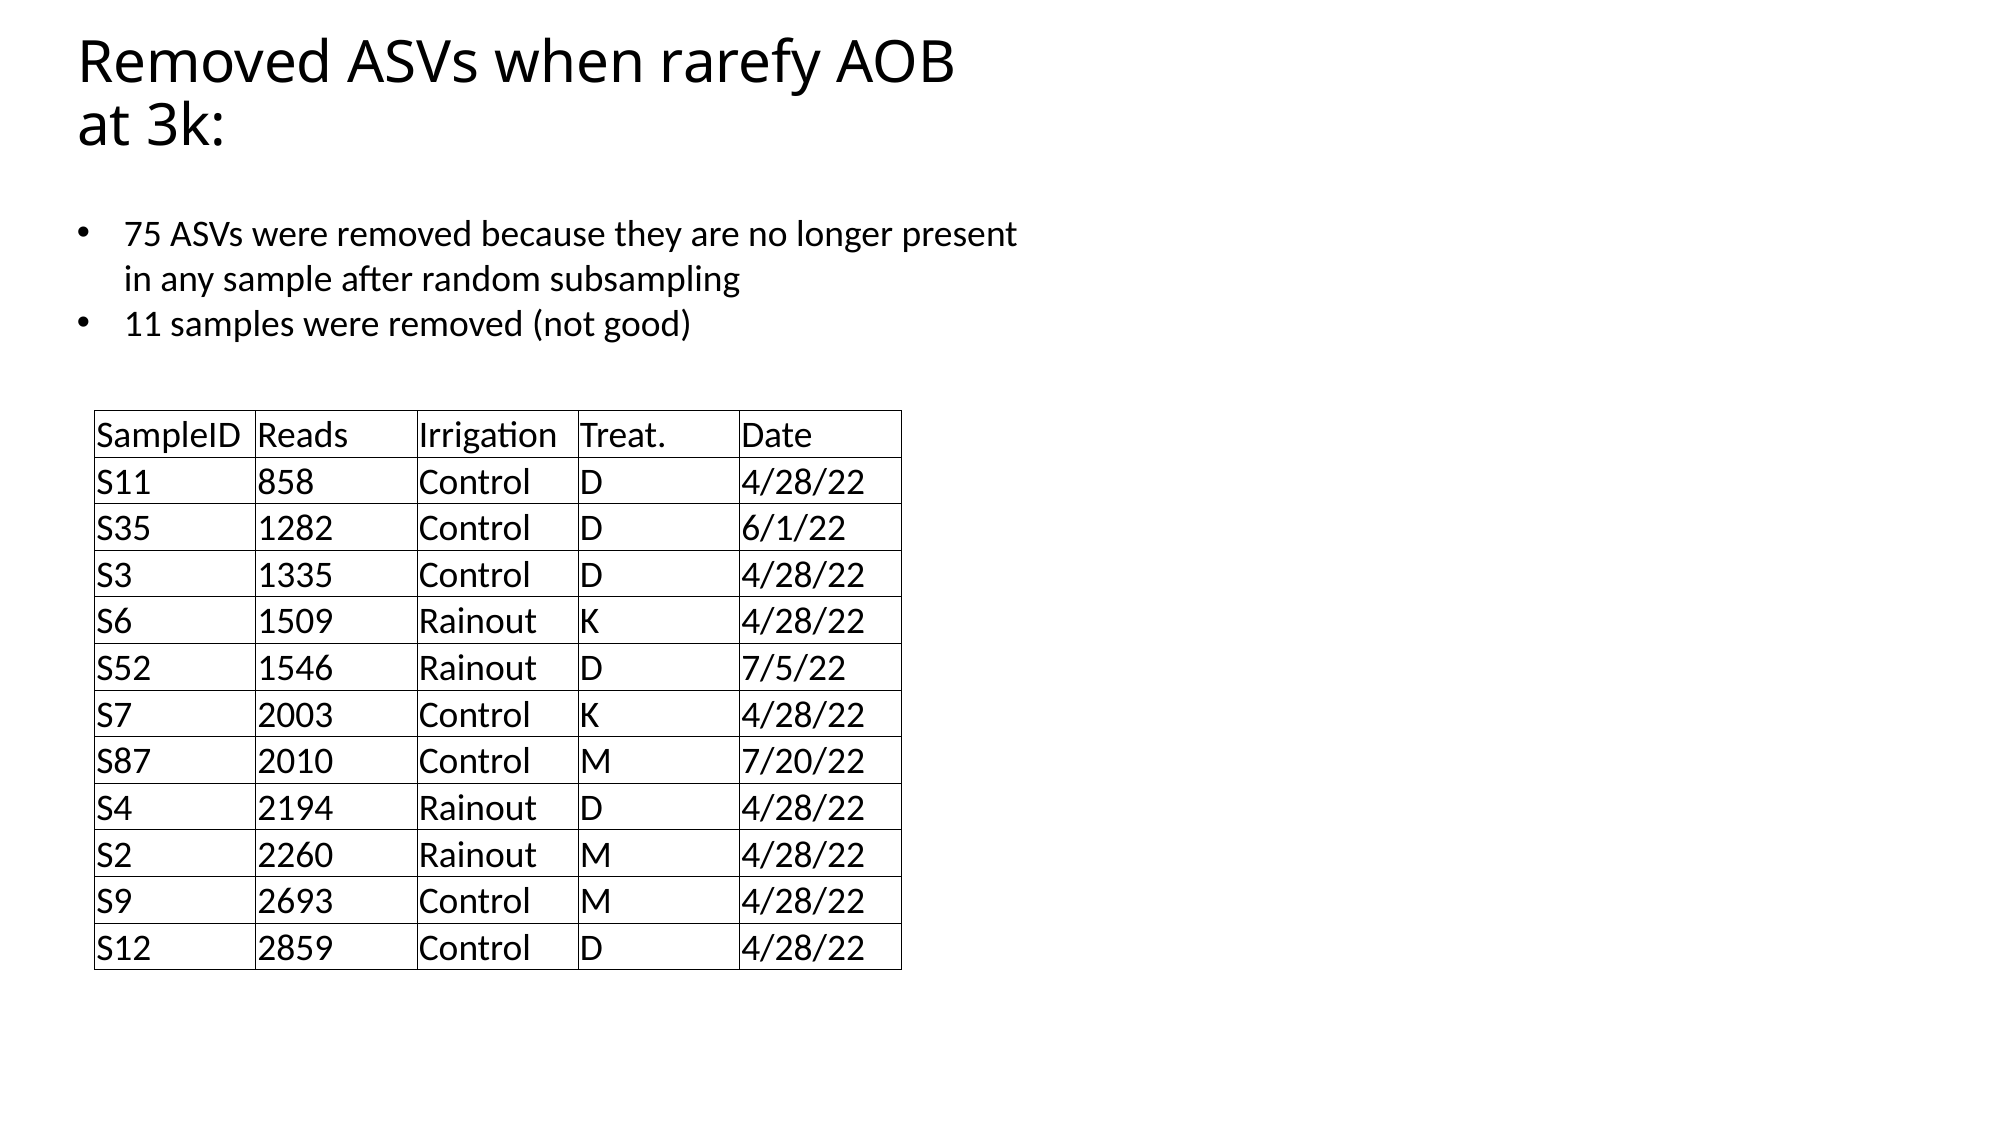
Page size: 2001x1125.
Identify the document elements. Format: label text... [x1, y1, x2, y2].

table_header Reads [256, 411, 417, 457]
table_cell 858 [256, 458, 417, 503]
table_cell Rainout [418, 597, 578, 643]
table_cell S6 [95, 597, 255, 643]
table_cell Control [418, 877, 578, 923]
table_cell 4/28/22 [740, 597, 901, 643]
table_cell D [579, 644, 739, 690]
table_cell 4/28/22 [740, 691, 901, 736]
table_cell S87 [95, 737, 255, 783]
table_cell S12 [95, 924, 255, 969]
table_cell S7 [95, 691, 255, 736]
table_cell D [579, 458, 739, 503]
table_cell 6/1/22 [740, 504, 901, 550]
table_cell Control [418, 458, 578, 503]
table_cell S35 [95, 504, 255, 550]
table_cell M [579, 830, 739, 876]
table_cell Control [418, 551, 578, 596]
table_cell 2693 [256, 877, 417, 923]
table_cell 4/28/22 [740, 924, 901, 969]
table_cell 2859 [256, 924, 417, 969]
table_header Date [740, 411, 901, 457]
table_cell 2260 [256, 830, 417, 876]
table_cell S3 [95, 551, 255, 596]
table_cell Control [418, 691, 578, 736]
table_cell S4 [95, 784, 255, 829]
table_cell S9 [95, 877, 255, 923]
text_box Removed ASVs when rarefy AOB at 3k: [62, 29, 1000, 162]
table_cell K [579, 597, 739, 643]
table_cell S52 [95, 644, 255, 690]
table_cell Rainout [418, 644, 578, 690]
table_cell 4/28/22 [740, 877, 901, 923]
table_cell M [579, 737, 739, 783]
table_cell 7/5/22 [740, 644, 901, 690]
text_box 75 ASVs were removed because they are no longer present in any sample after random subsampling 11 samples were removed (not good) [62, 201, 1063, 352]
table_cell S11 [95, 458, 255, 503]
table_cell D [579, 551, 739, 596]
table_cell Rainout [418, 784, 578, 829]
table_cell 2003 [256, 691, 417, 736]
table_cell 4/28/22 [740, 784, 901, 829]
table_cell 2010 [256, 737, 417, 783]
table_cell M [579, 877, 739, 923]
table_cell 4/28/22 [740, 551, 901, 596]
table_cell Control [418, 924, 578, 969]
table_cell 7/20/22 [740, 737, 901, 783]
table_cell 1335 [256, 551, 417, 596]
table_cell Control [418, 737, 578, 783]
table_cell S2 [95, 830, 255, 876]
table_cell 4/28/22 [740, 458, 901, 503]
table_cell Rainout [418, 830, 578, 876]
table_header Treat. [579, 411, 739, 457]
table_cell 1282 [256, 504, 417, 550]
table_cell 1546 [256, 644, 417, 690]
table_cell D [579, 504, 739, 550]
table_cell Control [418, 504, 578, 550]
table_header Irrigation [418, 411, 578, 457]
table_cell K [579, 691, 739, 736]
table_cell 4/28/22 [740, 830, 901, 876]
table_cell D [579, 924, 739, 969]
table_cell D [579, 784, 739, 829]
table_cell 1509 [256, 597, 417, 643]
table_cell 2194 [256, 784, 417, 829]
table_header SampleID [95, 411, 255, 457]
